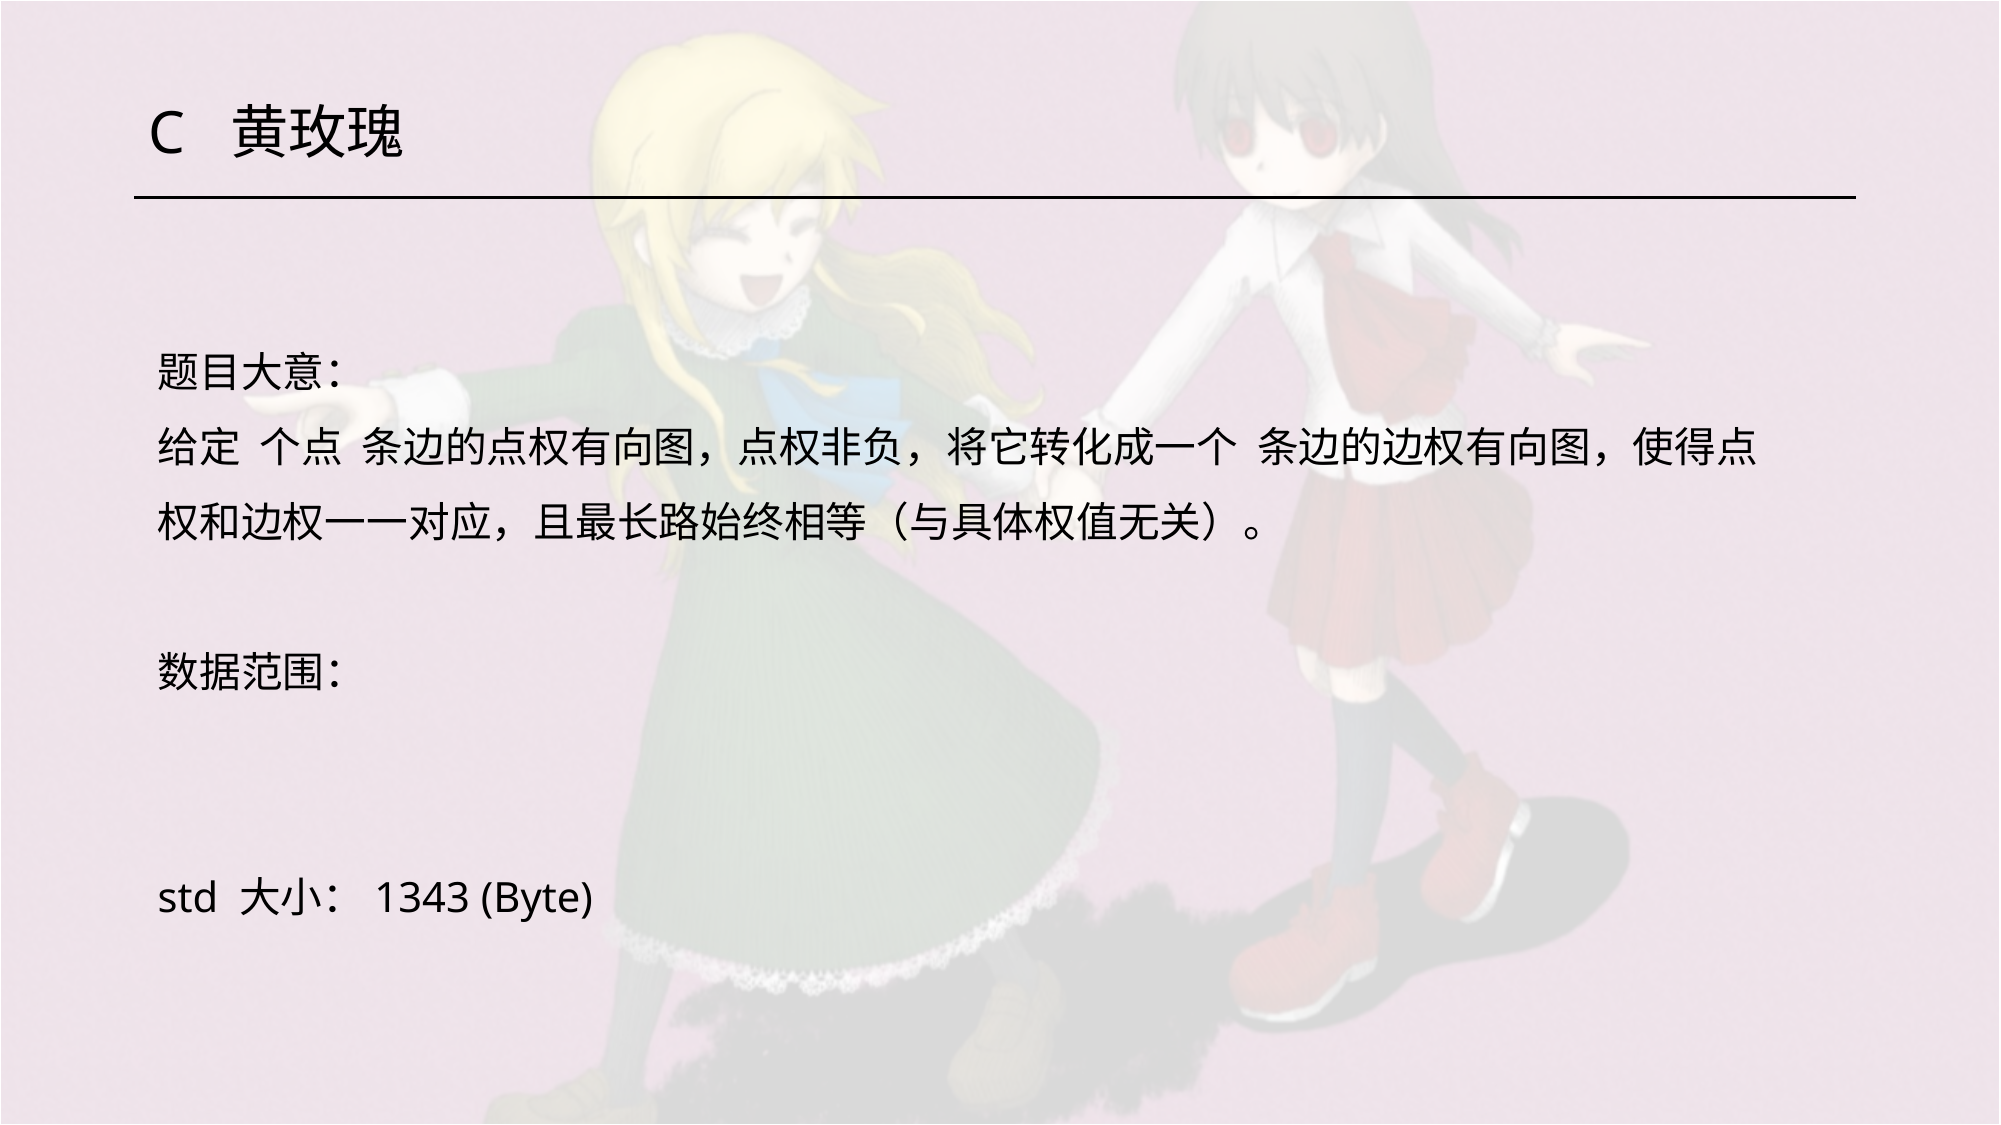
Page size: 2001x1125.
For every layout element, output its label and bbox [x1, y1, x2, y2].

text_box [0, 0, 2000, 1125]
